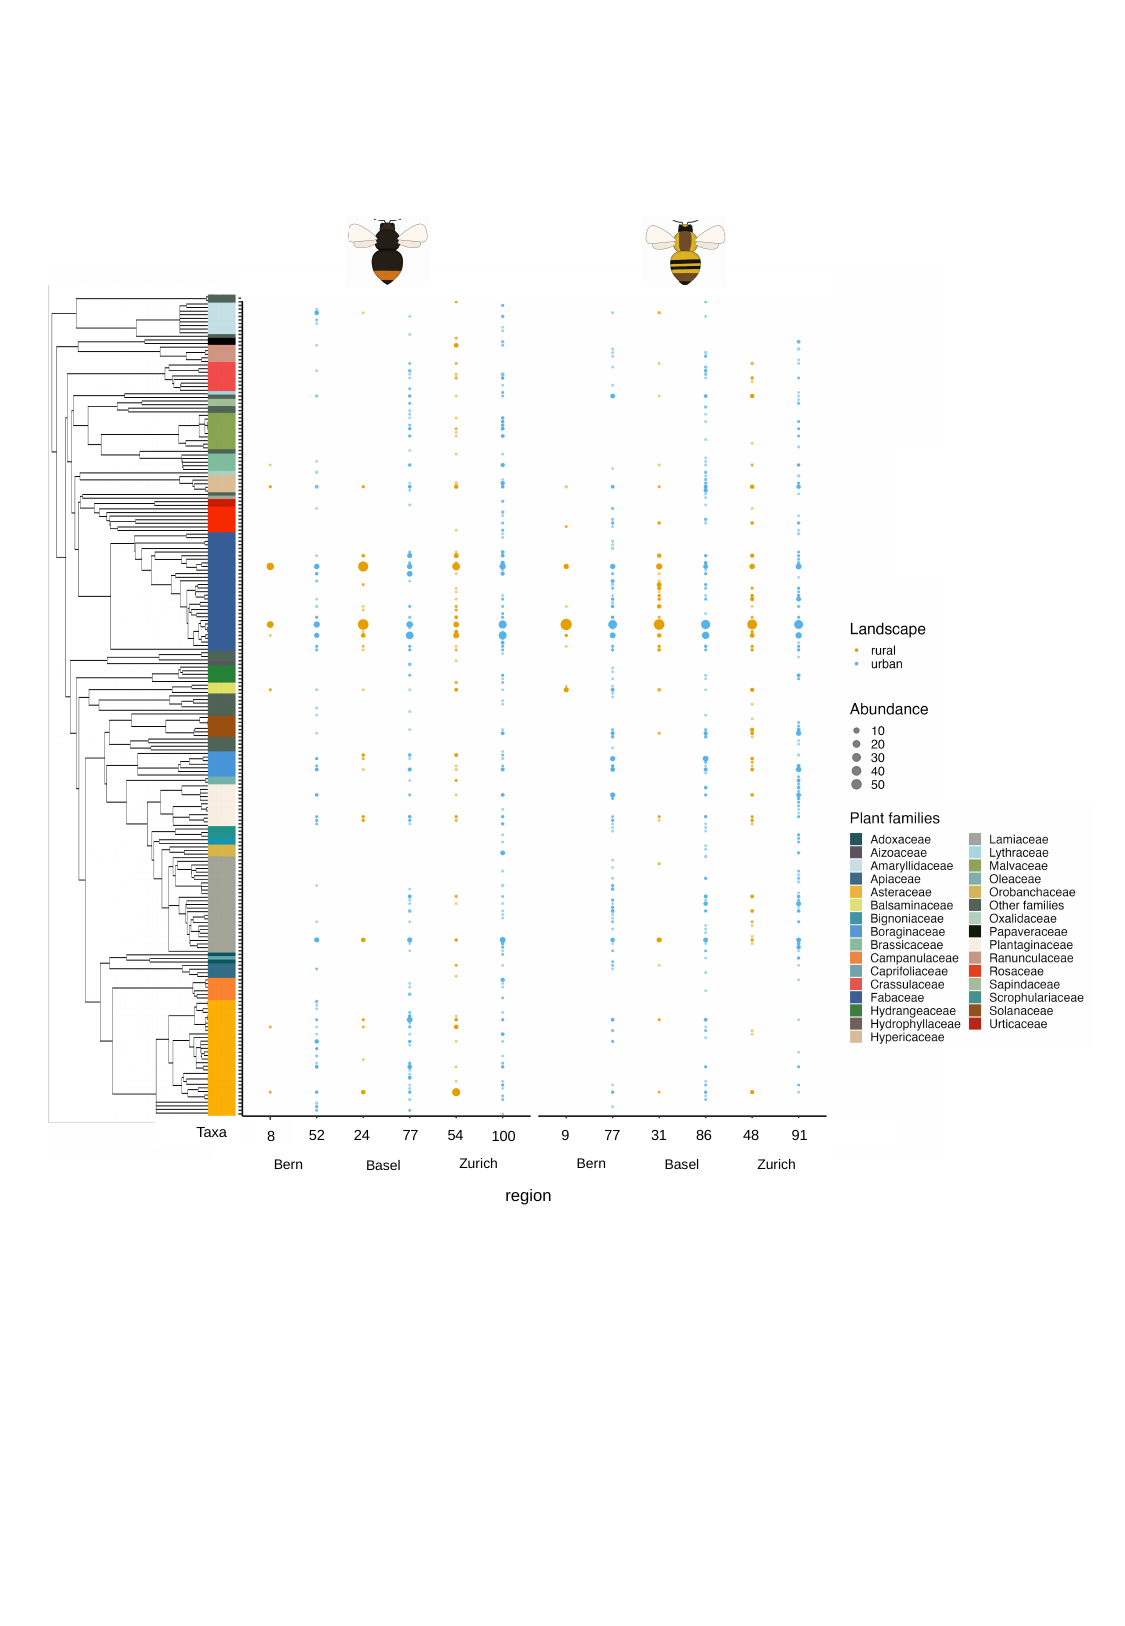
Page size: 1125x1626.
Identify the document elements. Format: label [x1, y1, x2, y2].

text_box [47, 264, 1094, 1161]
text_box [214, 1145, 832, 1214]
picture [642, 216, 727, 287]
picture [345, 216, 430, 287]
